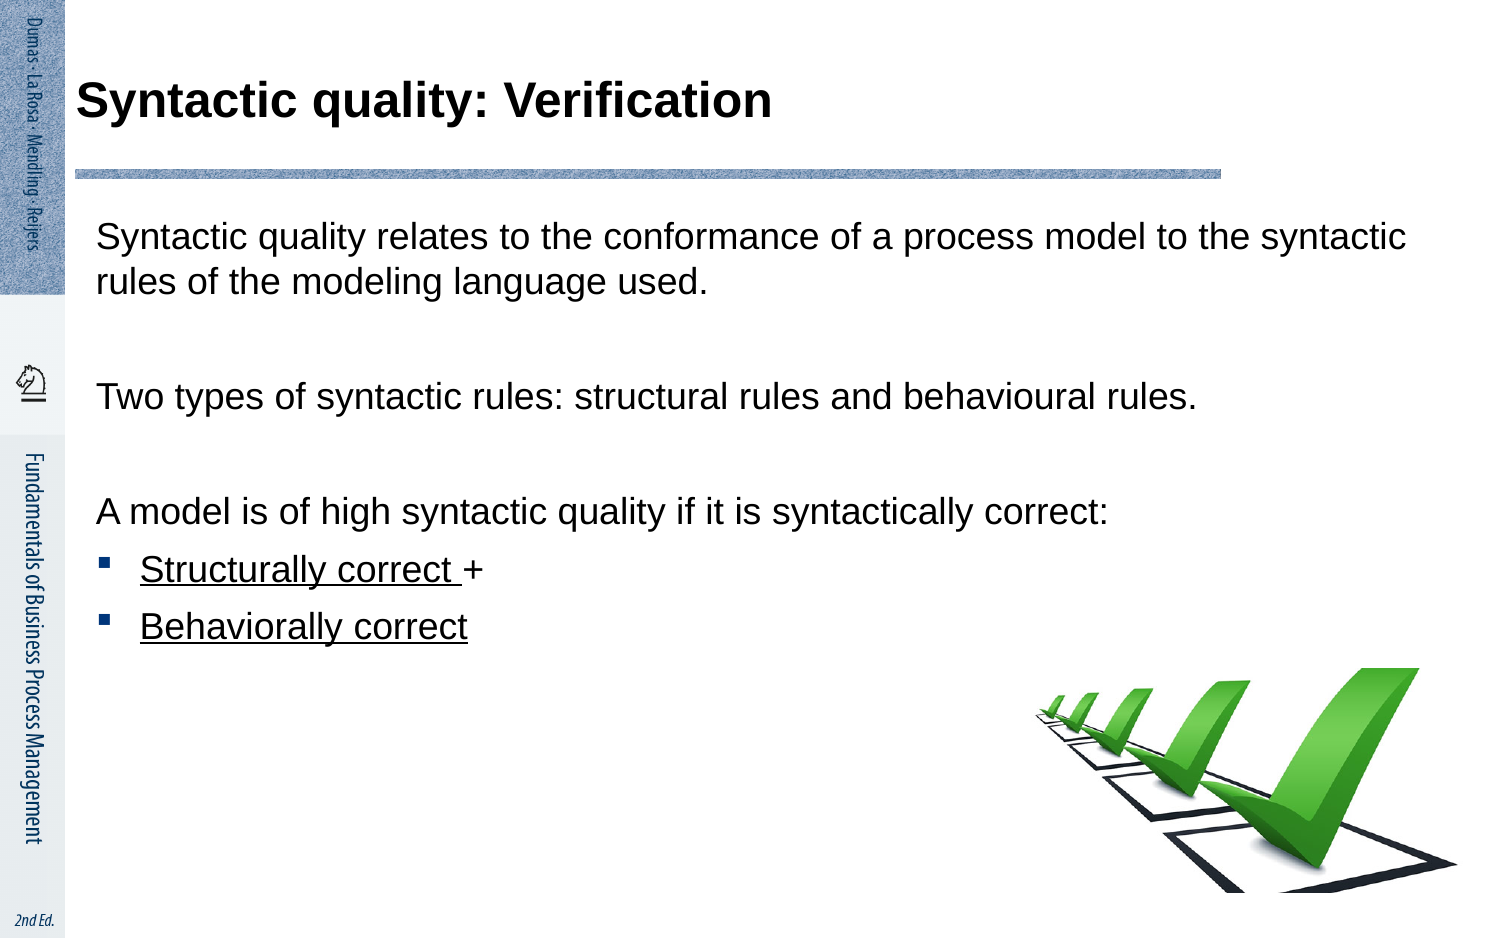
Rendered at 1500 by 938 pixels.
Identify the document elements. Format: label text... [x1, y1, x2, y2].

title Syntactic quality: Verification [75, 22, 1198, 172]
picture [0, 0, 65, 938]
picture [75, 169, 1221, 179]
picture [1019, 668, 1468, 893]
list Syntactic quality relates to the conformance of a process model to the syntactic rules of the modeling language used. Two types of syntactic rules: structural rules and behavioural rules. A model is of high syntactic quality if it is syntactically correct: Structurally correct + Behaviorally correct [95, 204, 1443, 814]
